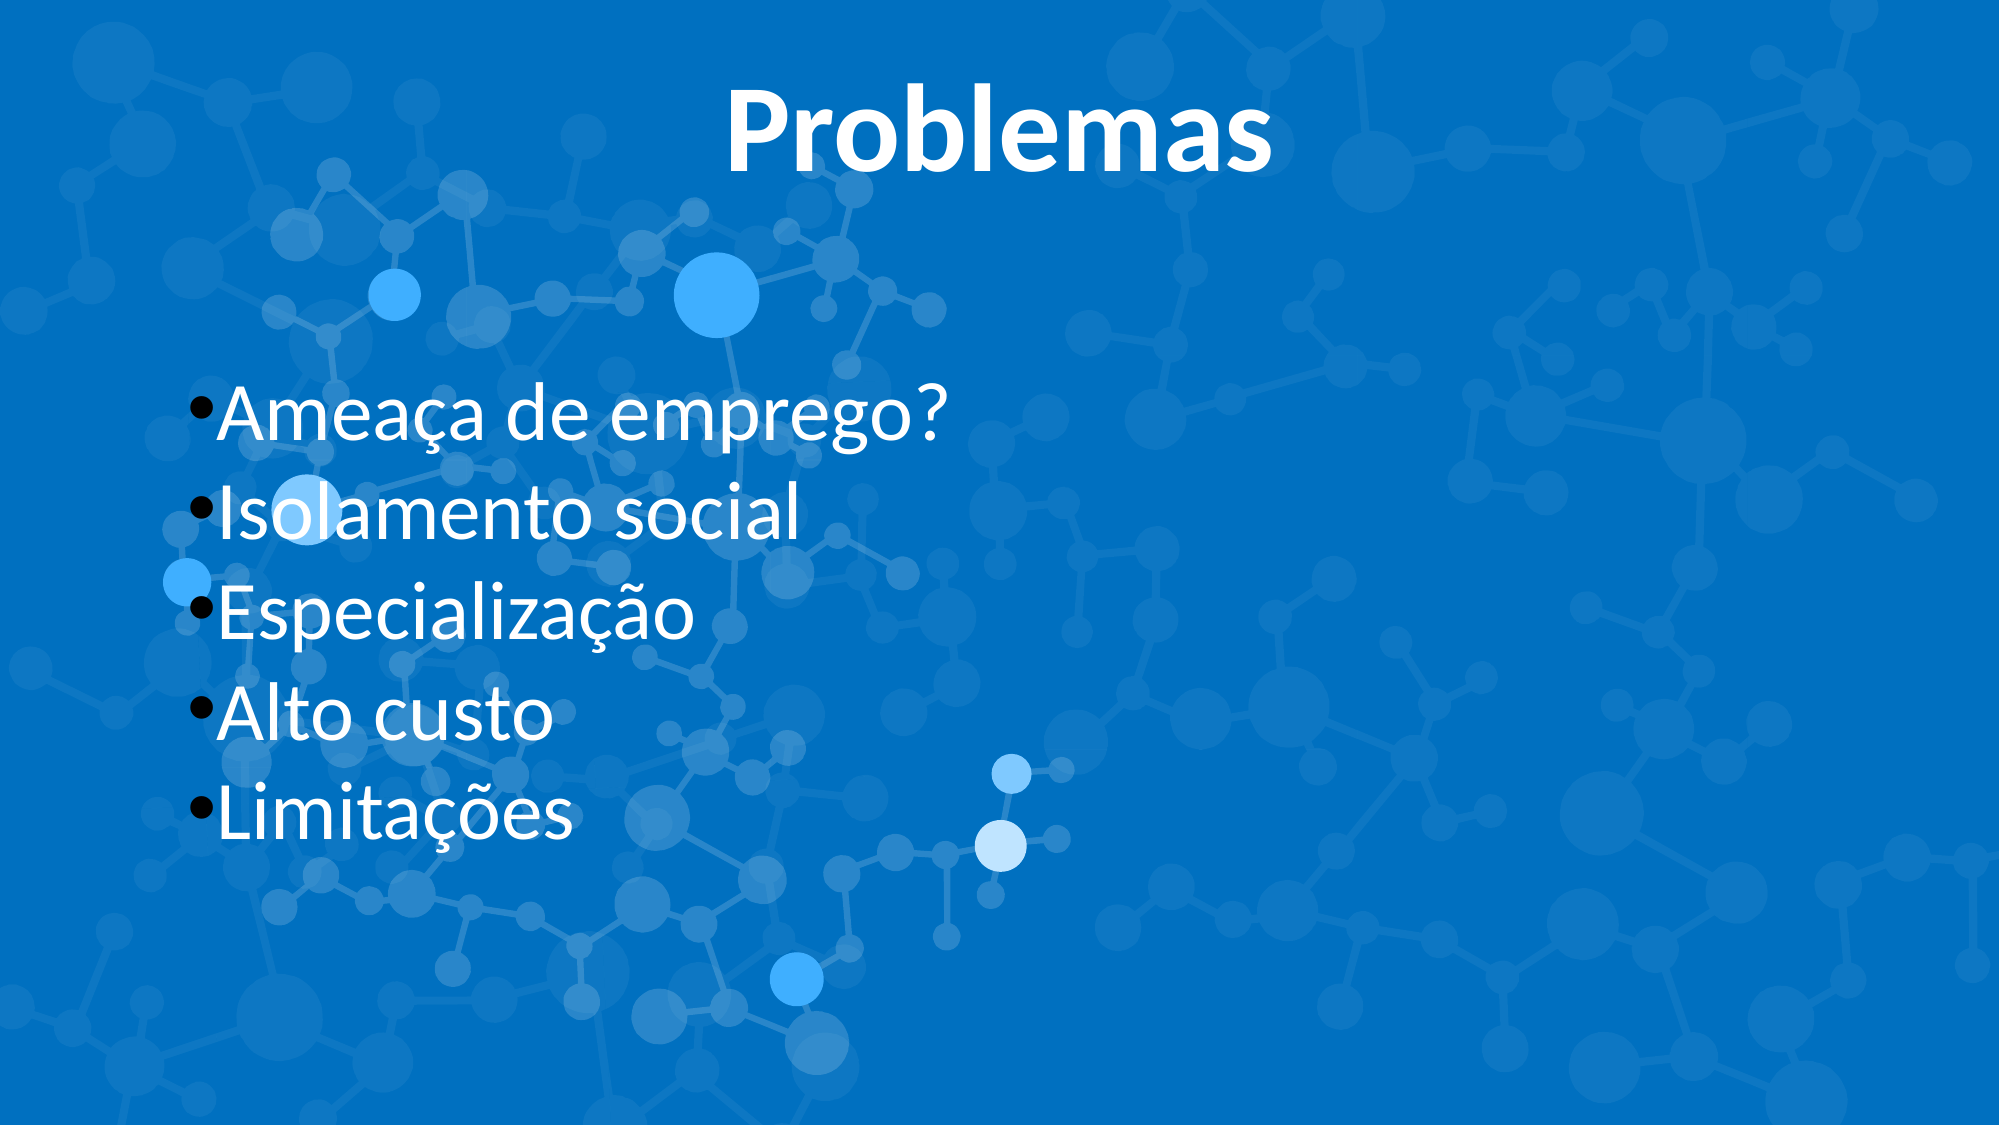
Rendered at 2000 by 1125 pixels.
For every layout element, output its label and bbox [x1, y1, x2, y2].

text_box [0, 0, 2000, 1125]
text_box [161, 152, 1075, 1076]
